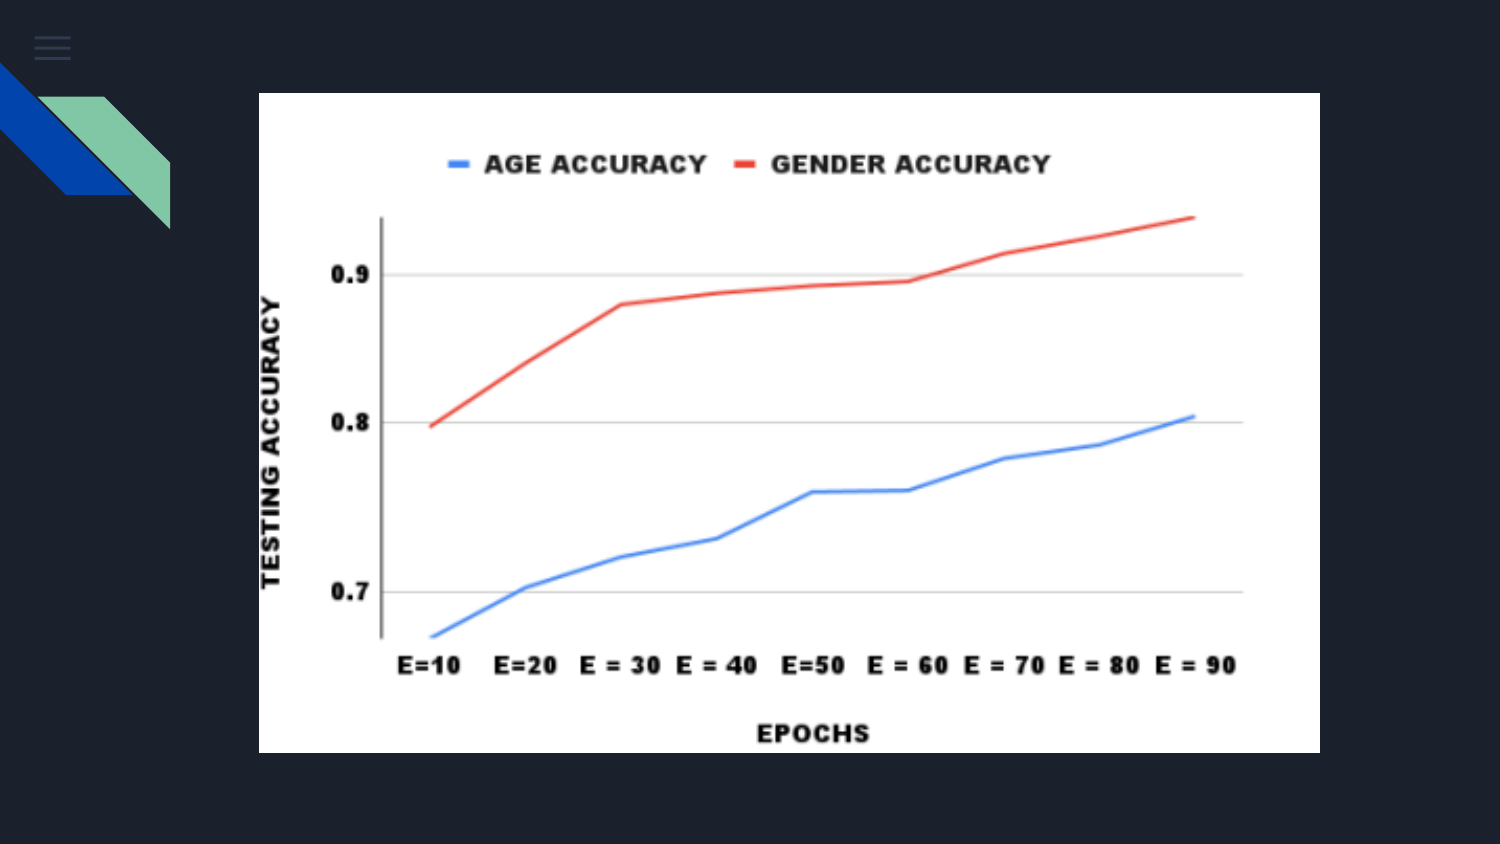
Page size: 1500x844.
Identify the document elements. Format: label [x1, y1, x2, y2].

picture [259, 93, 1321, 753]
